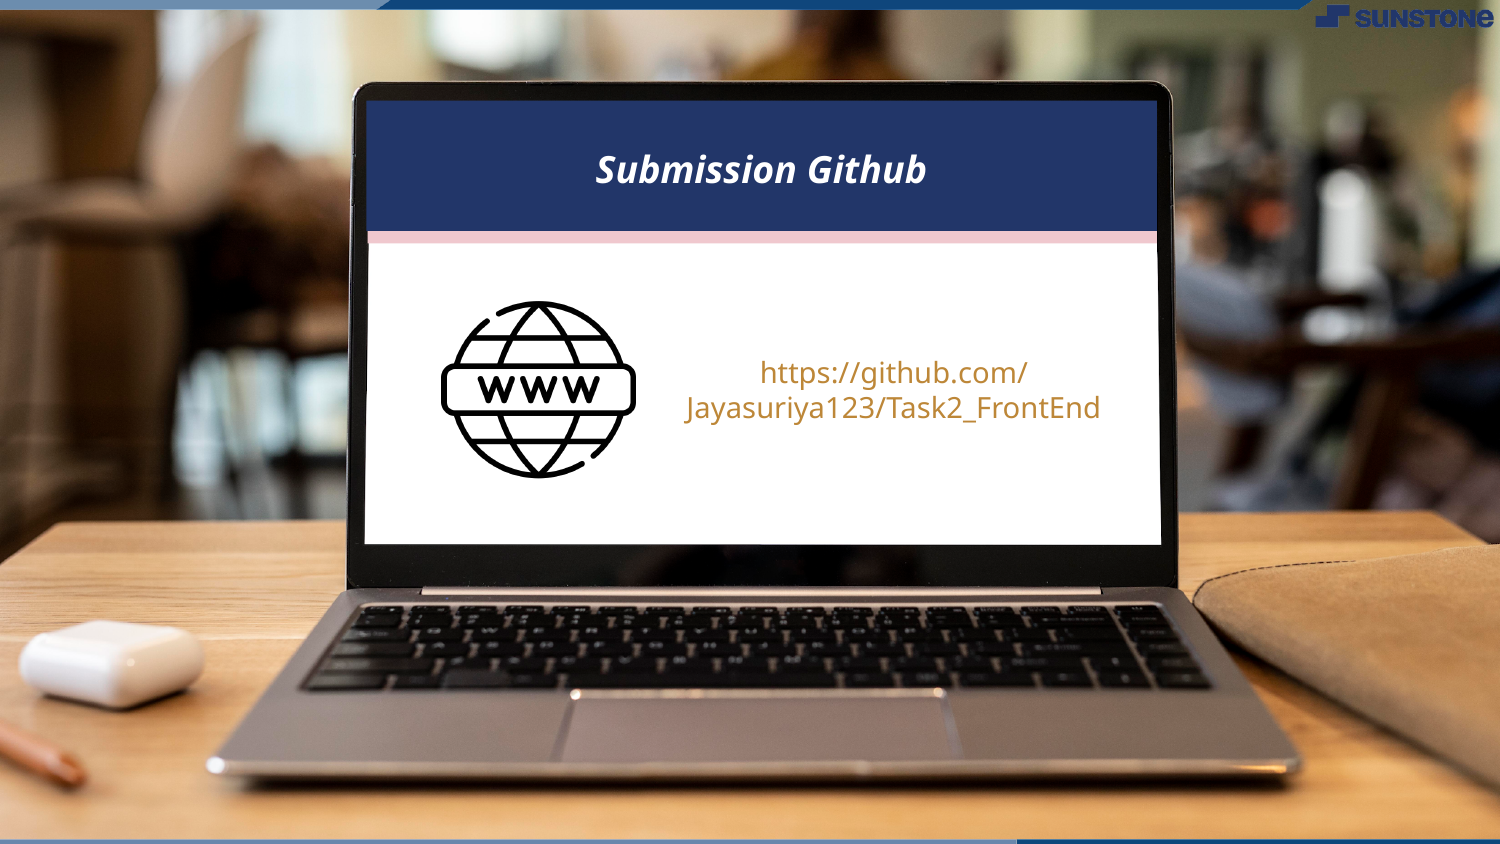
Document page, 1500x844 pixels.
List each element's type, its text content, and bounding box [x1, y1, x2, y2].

picture [0, 0, 1500, 844]
list Submission Github [432, 131, 1091, 206]
list https://github.com/Jayasuriya123/Task2_FrontEnd [670, 144, 1118, 635]
